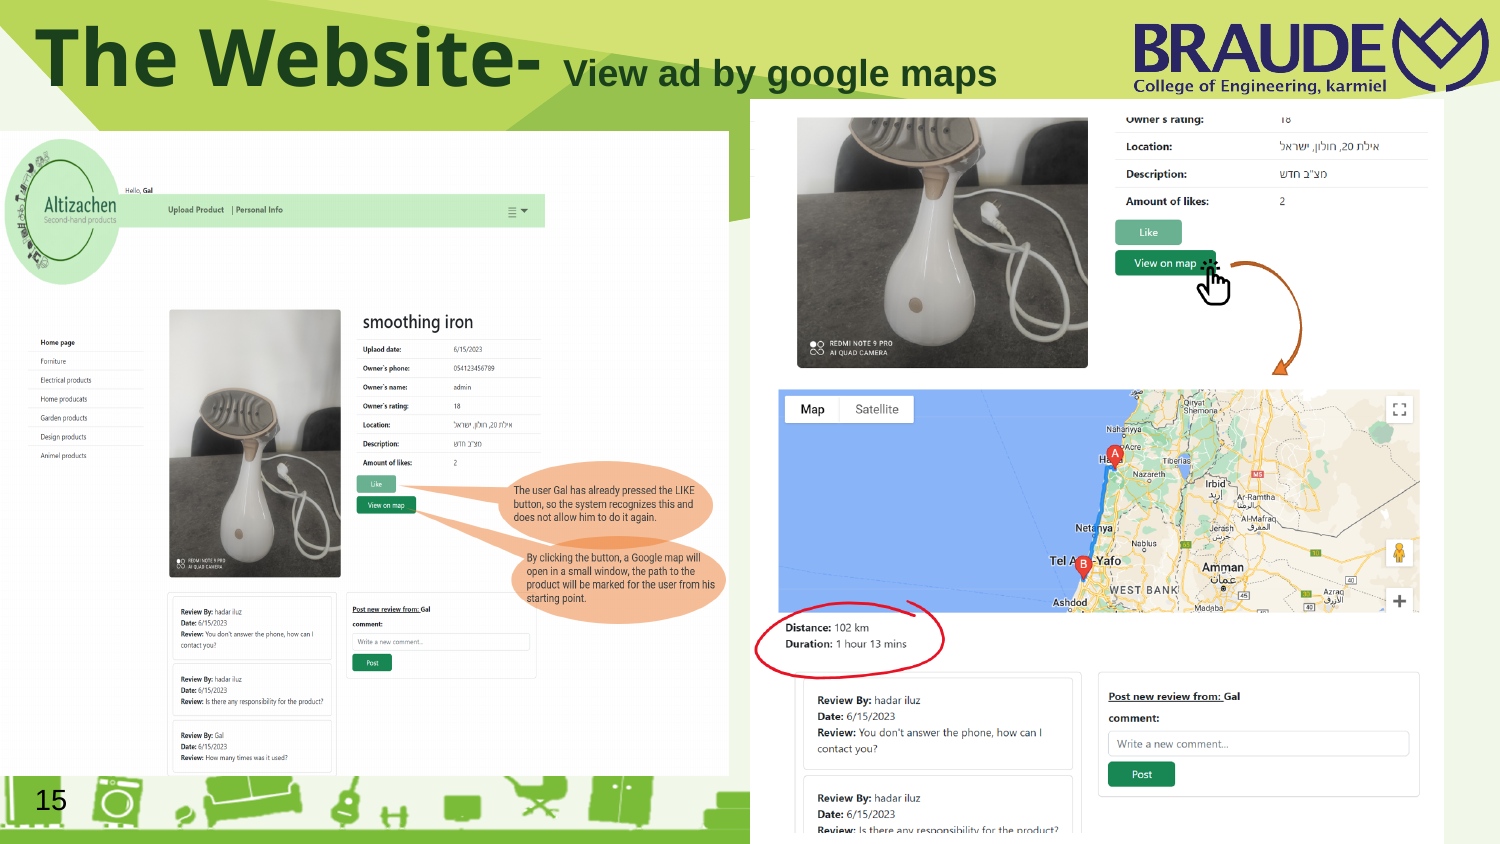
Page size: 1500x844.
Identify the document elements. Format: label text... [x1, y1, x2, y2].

picture [0, 8, 1500, 844]
title The Website- View ad by google maps [19, 0, 1311, 112]
